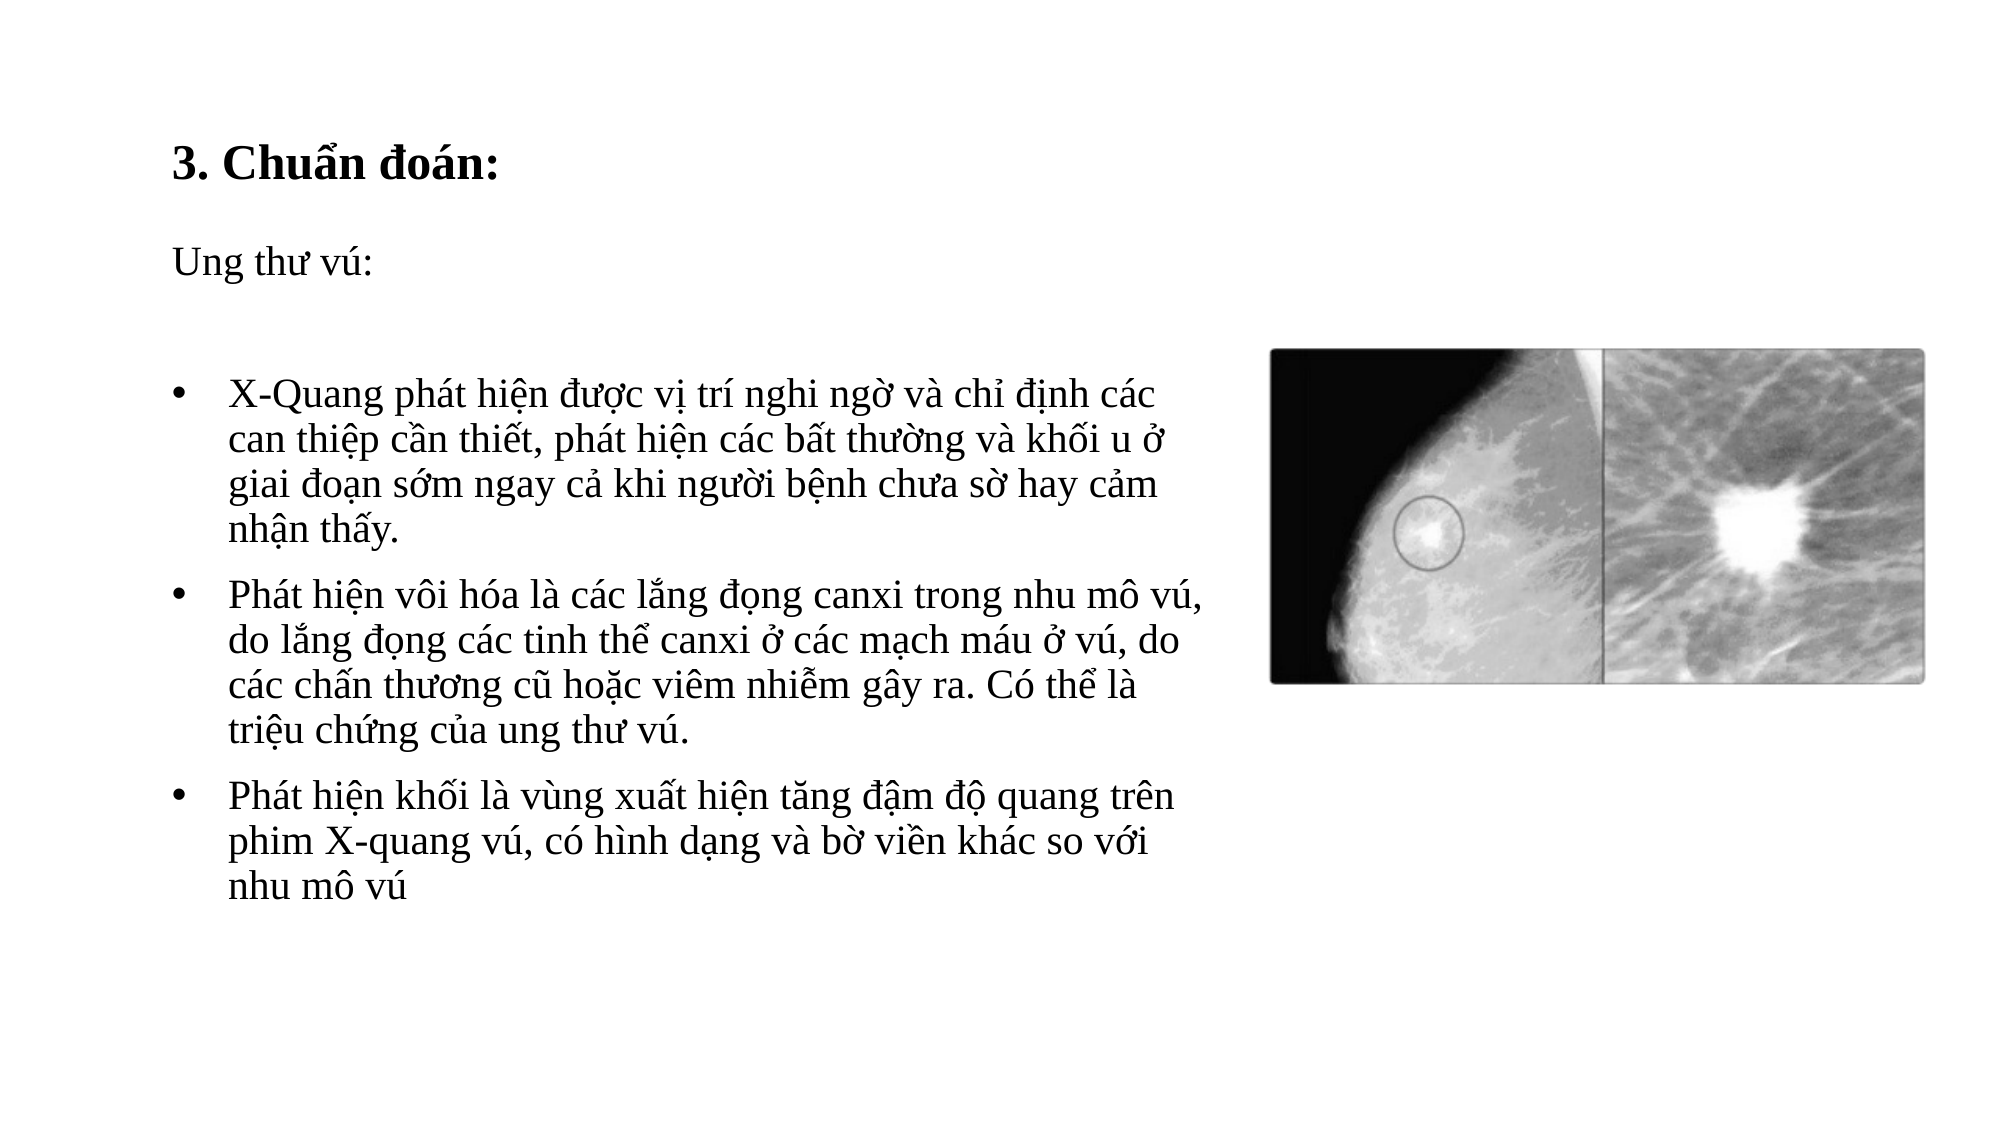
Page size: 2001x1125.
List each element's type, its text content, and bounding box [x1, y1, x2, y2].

picture [1264, 344, 1932, 691]
subtitle Ung thư vú: X-Quang phát hiện được vị trí nghi ngờ và chỉ định các can thiệp cần thiết, phát hiện các bất thường và khối u ở giai đoạn sớm ngay cả khi người bệnh chưa sờ hay cảm nhận thấy. Phát hiện vôi hóa là các lắng đọng canxi trong nhu mô vú, do lắng đọng các tinh thể canxi ở các mạch máu ở vú, do các chấn thương cũ hoặc viêm nhiễm gây ra. Có thể là triệu chứng của ung thư vú. Phát hiện khối là vùng xuất hiện tăng đậm độ quang trên phim X-quang vú, có hình dạng và bờ viền khác so với nhu mô vú [156, 232, 1223, 1082]
title 3. Chuẩn đoán: [156, 144, 1657, 198]
